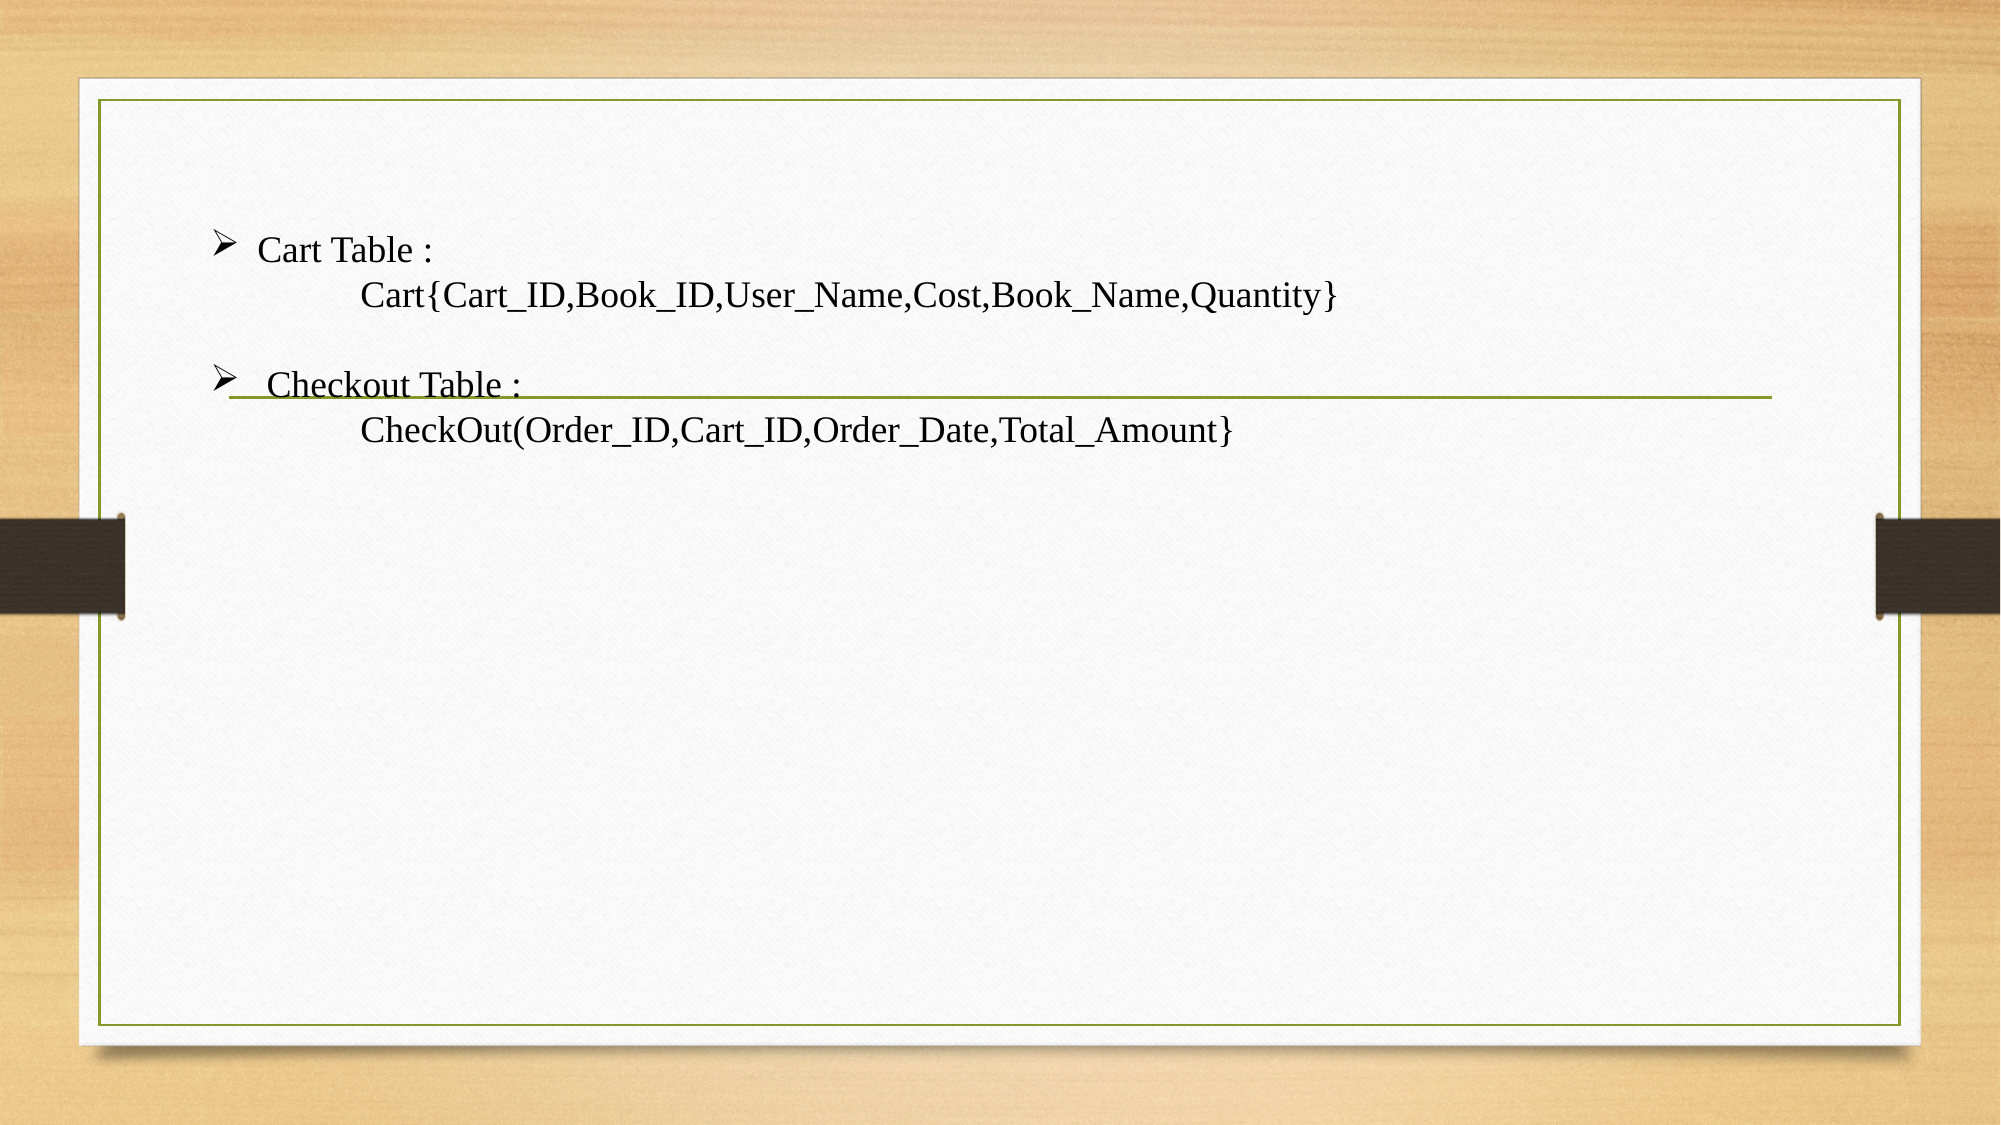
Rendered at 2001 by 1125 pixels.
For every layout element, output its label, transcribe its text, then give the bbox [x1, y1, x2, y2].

picture [0, 0, 2001, 1125]
text_box Cart Table : Cart{Cart_ID,Book_ID,User_Name,Cost,Book_Name,Quantity} Checkout Table : CheckOut(Order_ID,Cart_ID,Order_Date,Total_Amount} [195, 217, 1750, 503]
